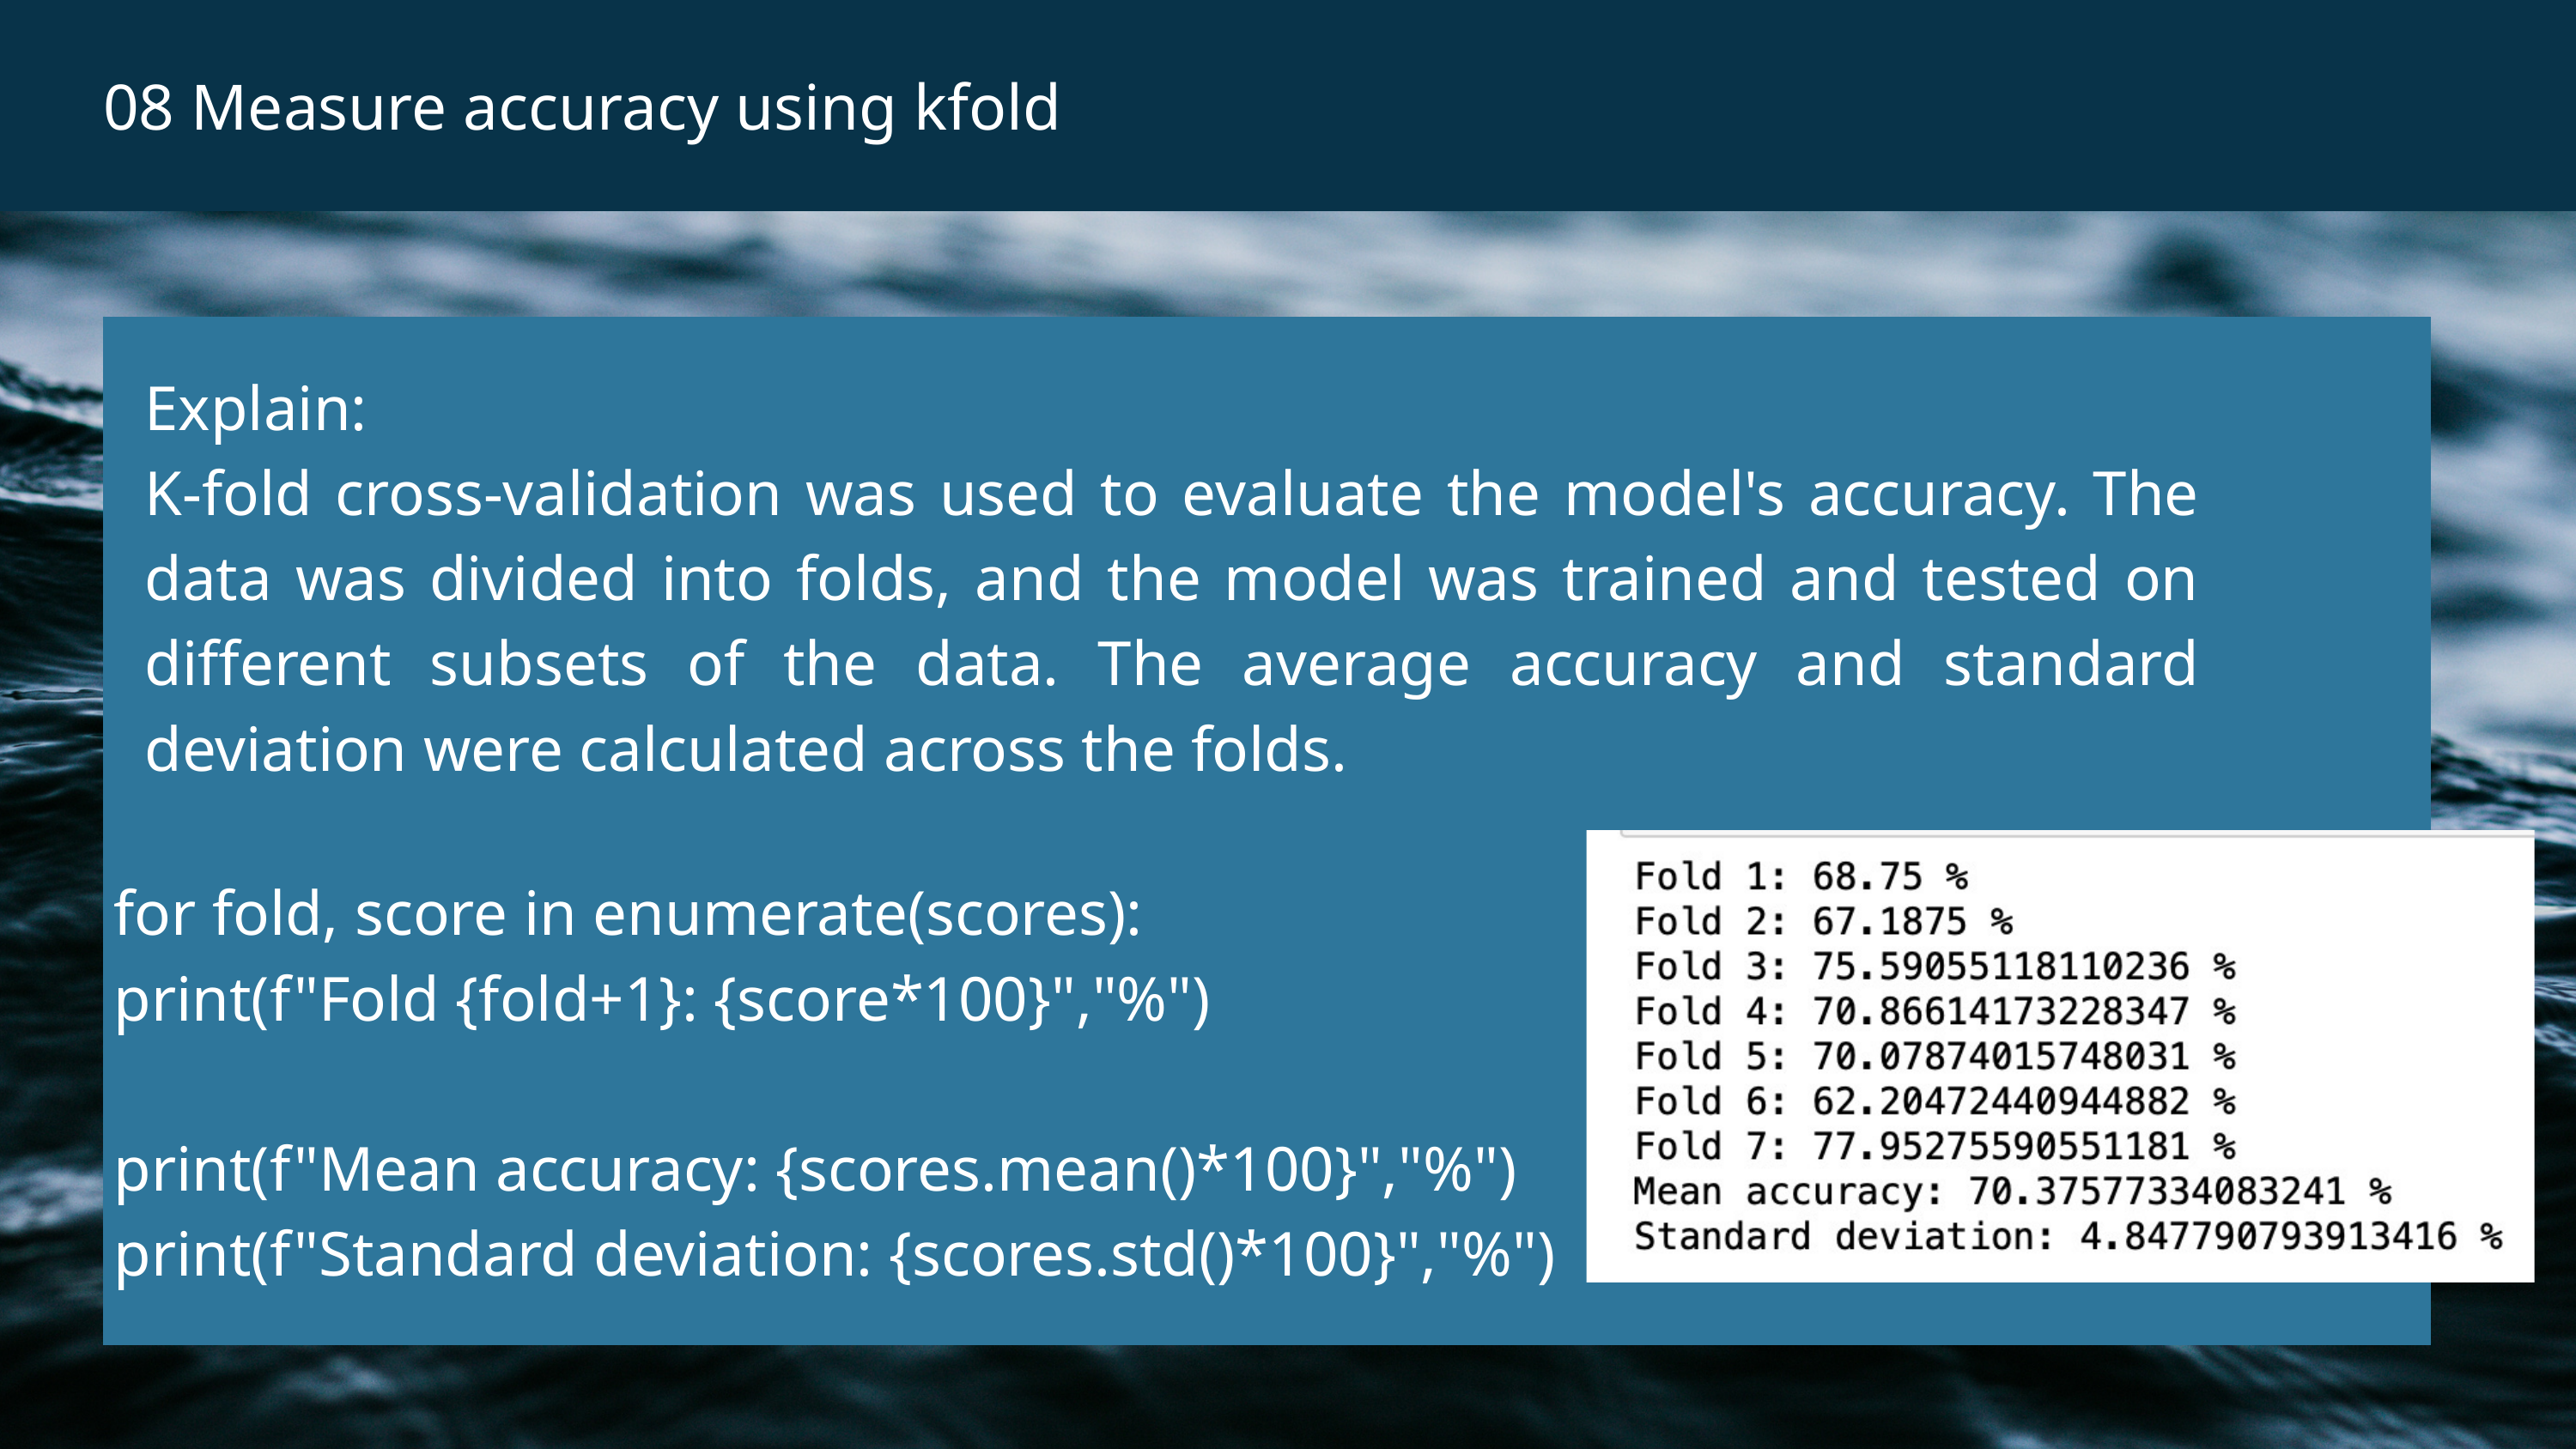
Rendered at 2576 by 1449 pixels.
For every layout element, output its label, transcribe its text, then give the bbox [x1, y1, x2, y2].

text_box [0, 211, 2576, 1449]
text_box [103, 316, 2432, 1346]
text_box 08 Measure accuracy using kfold [103, 55, 1378, 208]
